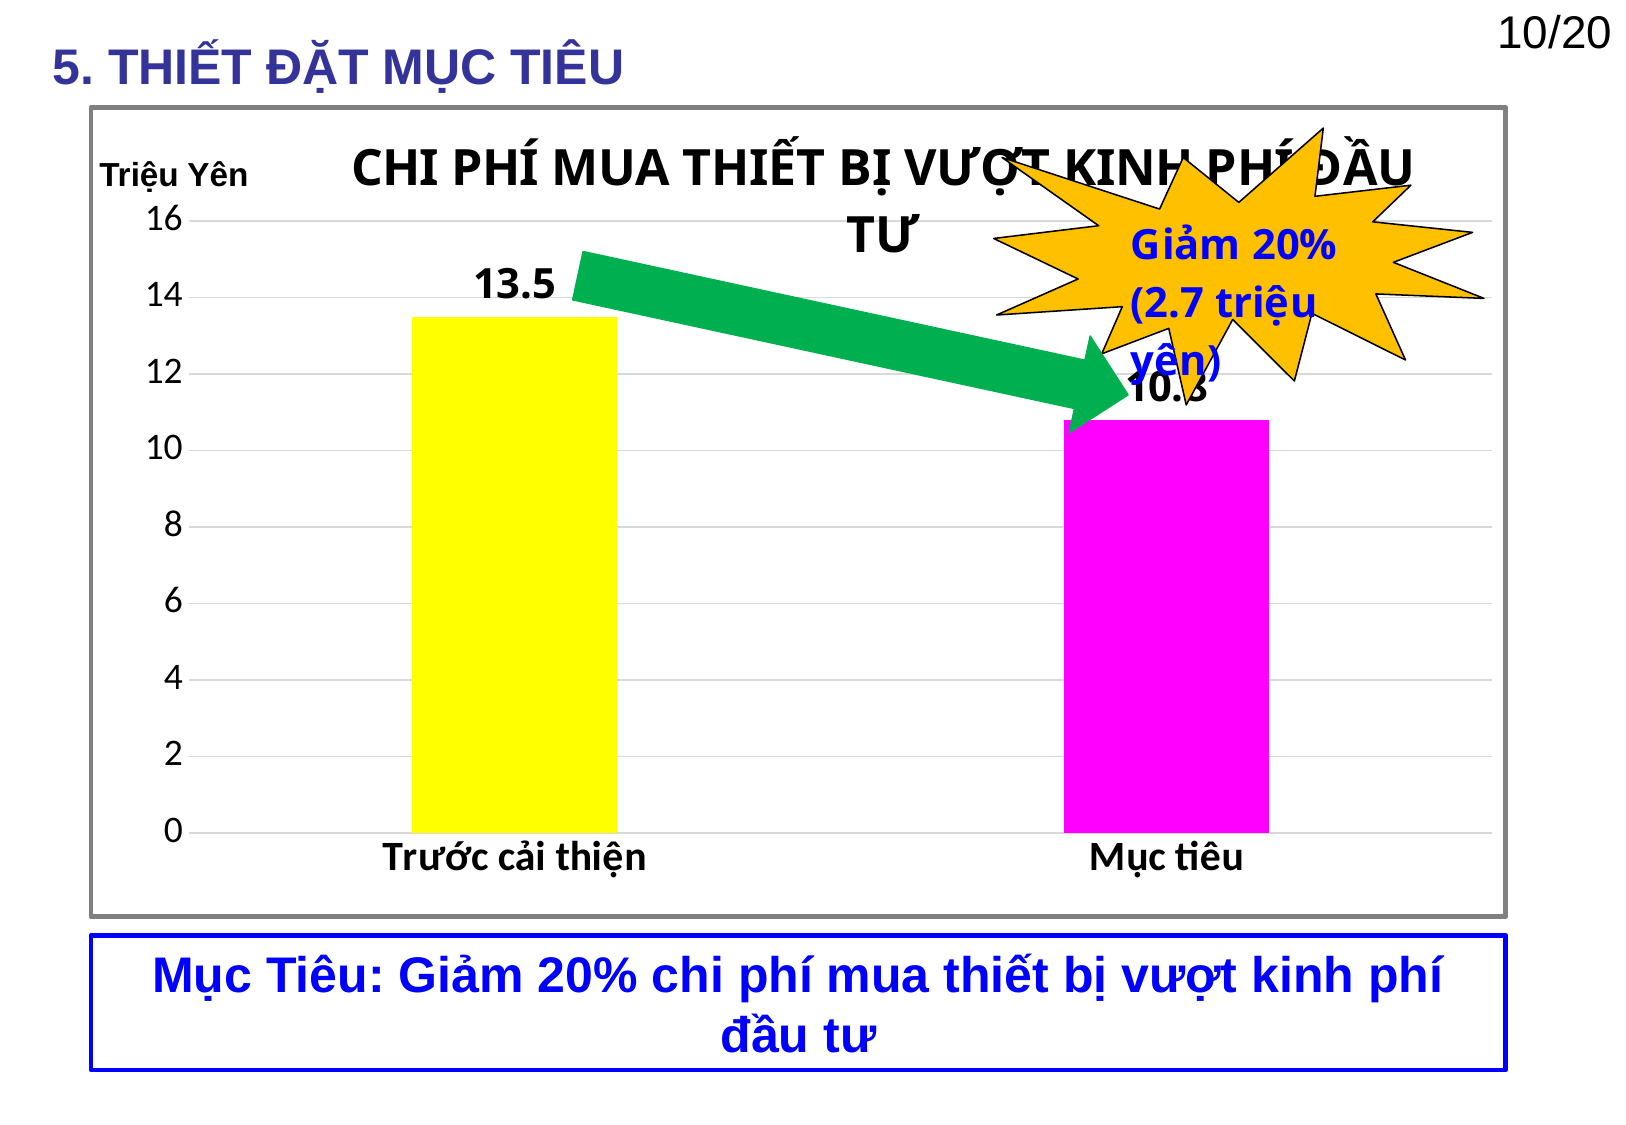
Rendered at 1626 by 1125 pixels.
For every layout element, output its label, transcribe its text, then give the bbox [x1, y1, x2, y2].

text_box [89, 105, 98, 919]
text_box 5. THIẾT ĐẶT MỤC TIÊU [17, 27, 660, 102]
chart [101, 104, 1516, 933]
text_box Mục Tiêu: Giảm 20% chi phí mua thiết bị vượt kinh phí đầu tư [89, 933, 1508, 1072]
